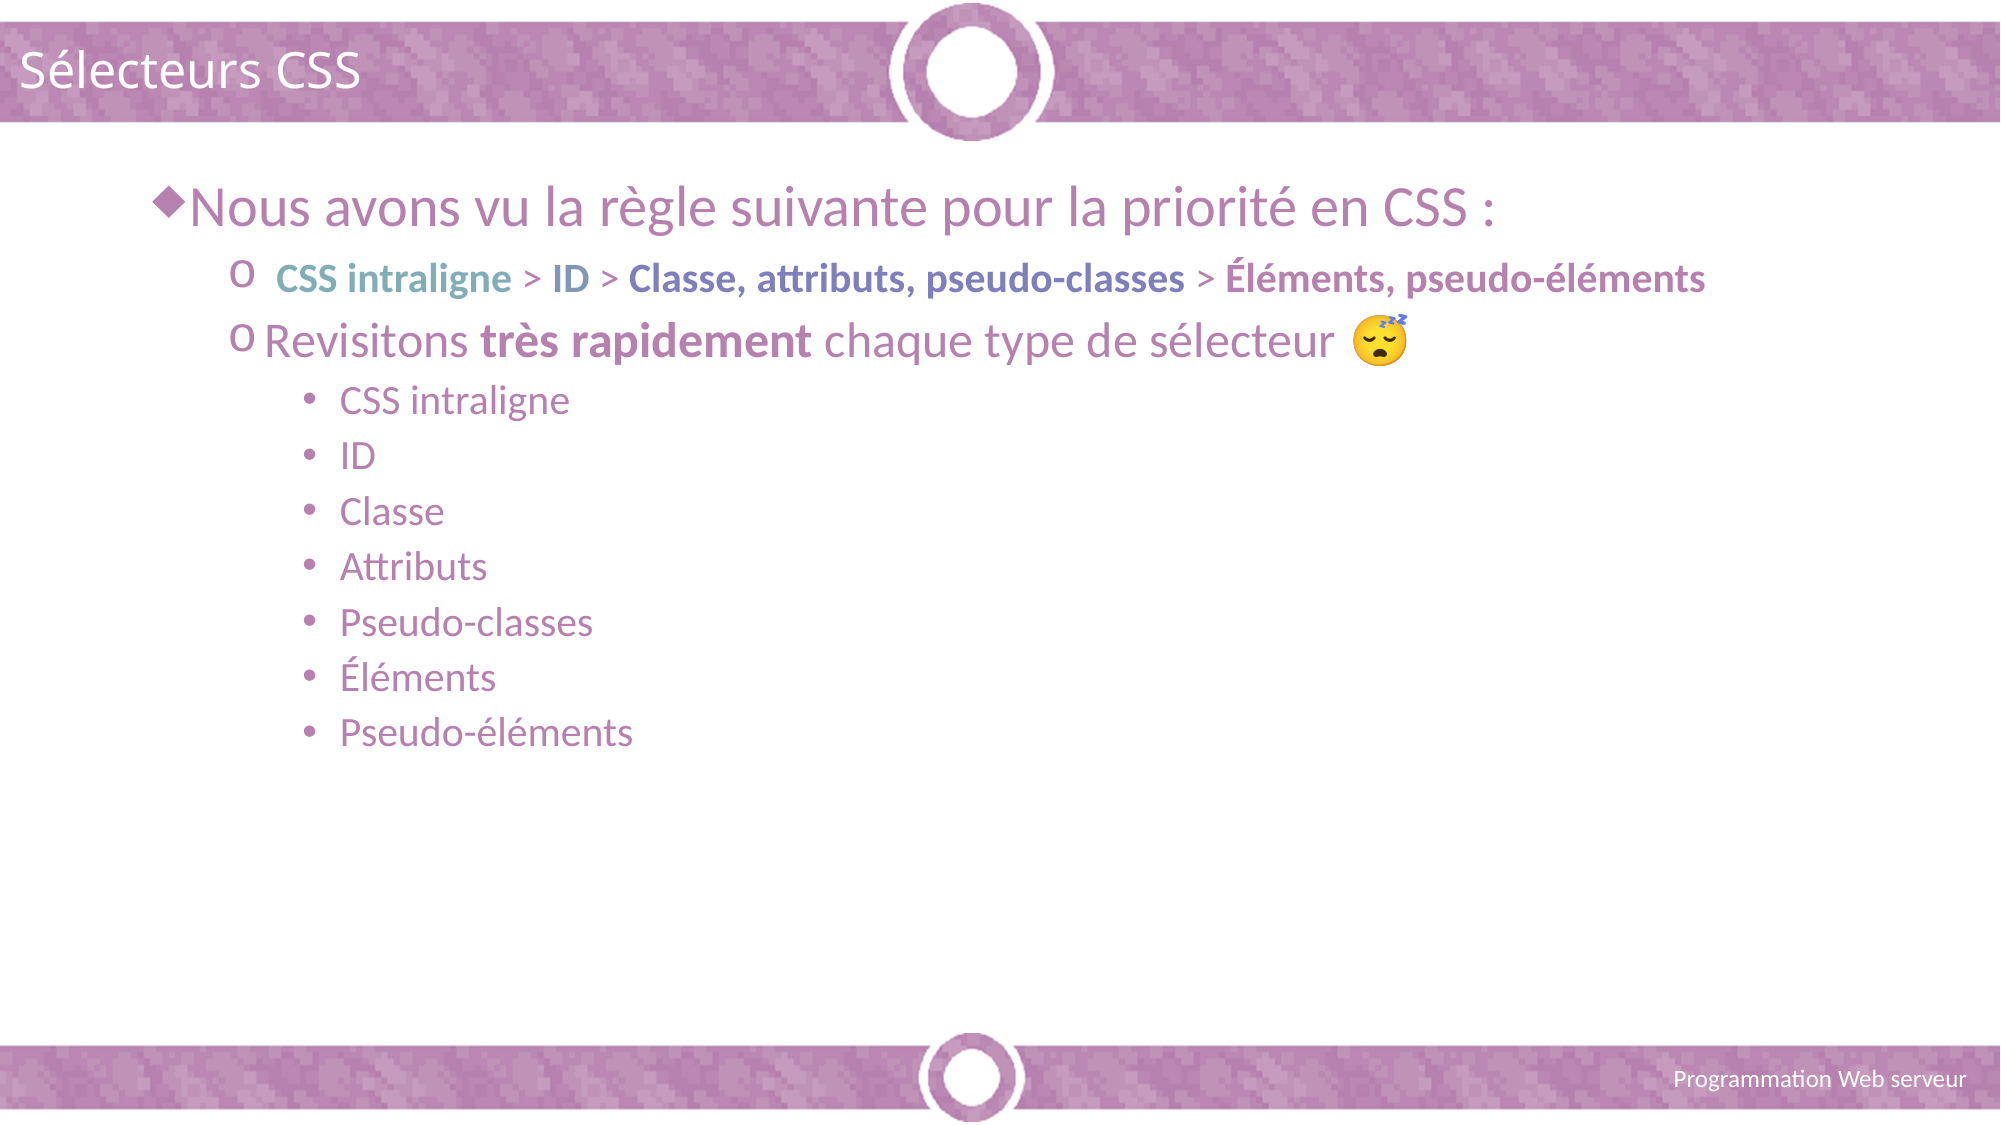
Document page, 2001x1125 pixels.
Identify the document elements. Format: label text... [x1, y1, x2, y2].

title Sélecteurs CSS [4, 22, 884, 123]
list Nous avons vu la règle suivante pour la priorité en CSS : CSS intraligne > ID > Classe, attributs, pseudo-classes > Éléments, pseudo-éléments Revisitons très rapidement chaque type de sélecteur CSS intraligne ID Classe Attributs Pseudo-classes Éléments Pseudo-éléments [137, 168, 1863, 1014]
picture [0, 1033, 2000, 1122]
picture [0, 3, 2000, 141]
picture [1350, 312, 1409, 370]
